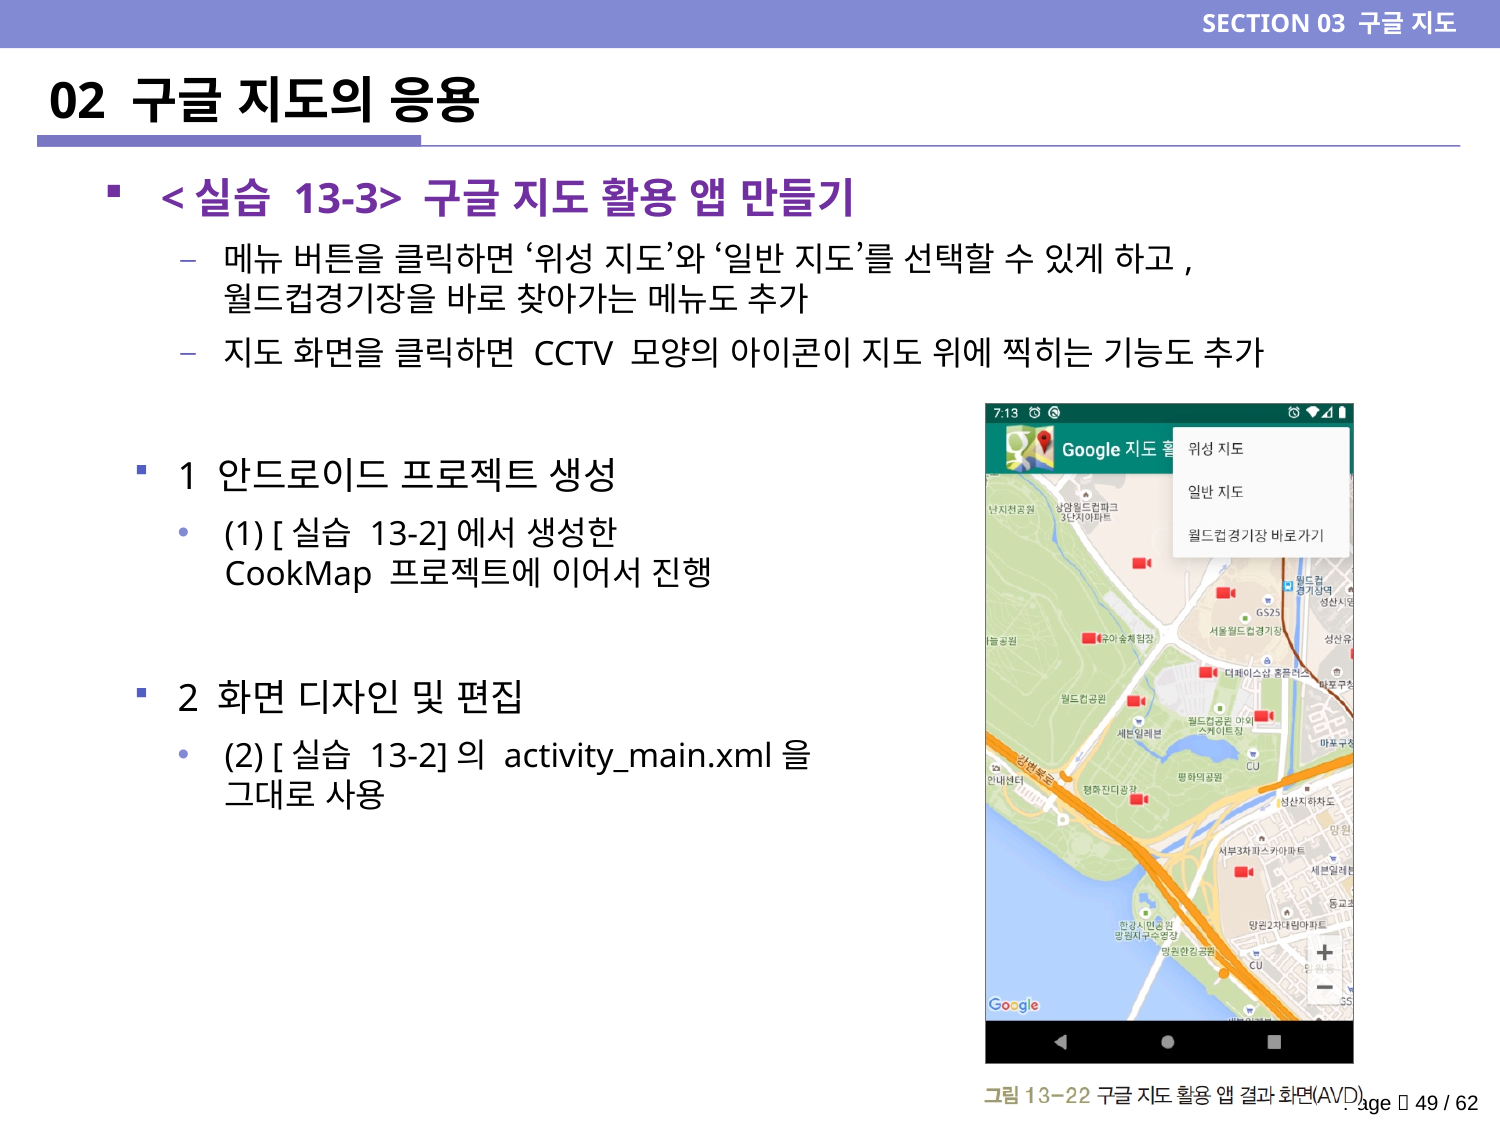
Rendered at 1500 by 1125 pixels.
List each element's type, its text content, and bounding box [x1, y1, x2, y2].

title 02 구글 지도의 응용 [48, 67, 1448, 132]
text_box SECTION 03 구글 지도 [1187, 0, 1500, 45]
list <실습 13-3> 구글 지도 활용 앱 만들기 메뉴 버튼을 클릭하면 ‘위성 지도’와 ‘일반 지도’를 선택할 수 있게 하고, 월드컵경기장을 바로 찾아가는 메뉴도 추가 지도 화면을 클릭하면 CCTV 모양의 아이콘이 지도 위에 찍히는 기능도 추가 1 안드로이드 프로젝트 생성 (1) [실습 13-2]에서 생성한 CookMap 프로젝트에 이어서 진행 2 화면 디자인 및 편집 (2) [실습 13-2]의 activity_main.xml을 그대로 사용 [104, 171, 1382, 880]
picture [983, 399, 1363, 1108]
